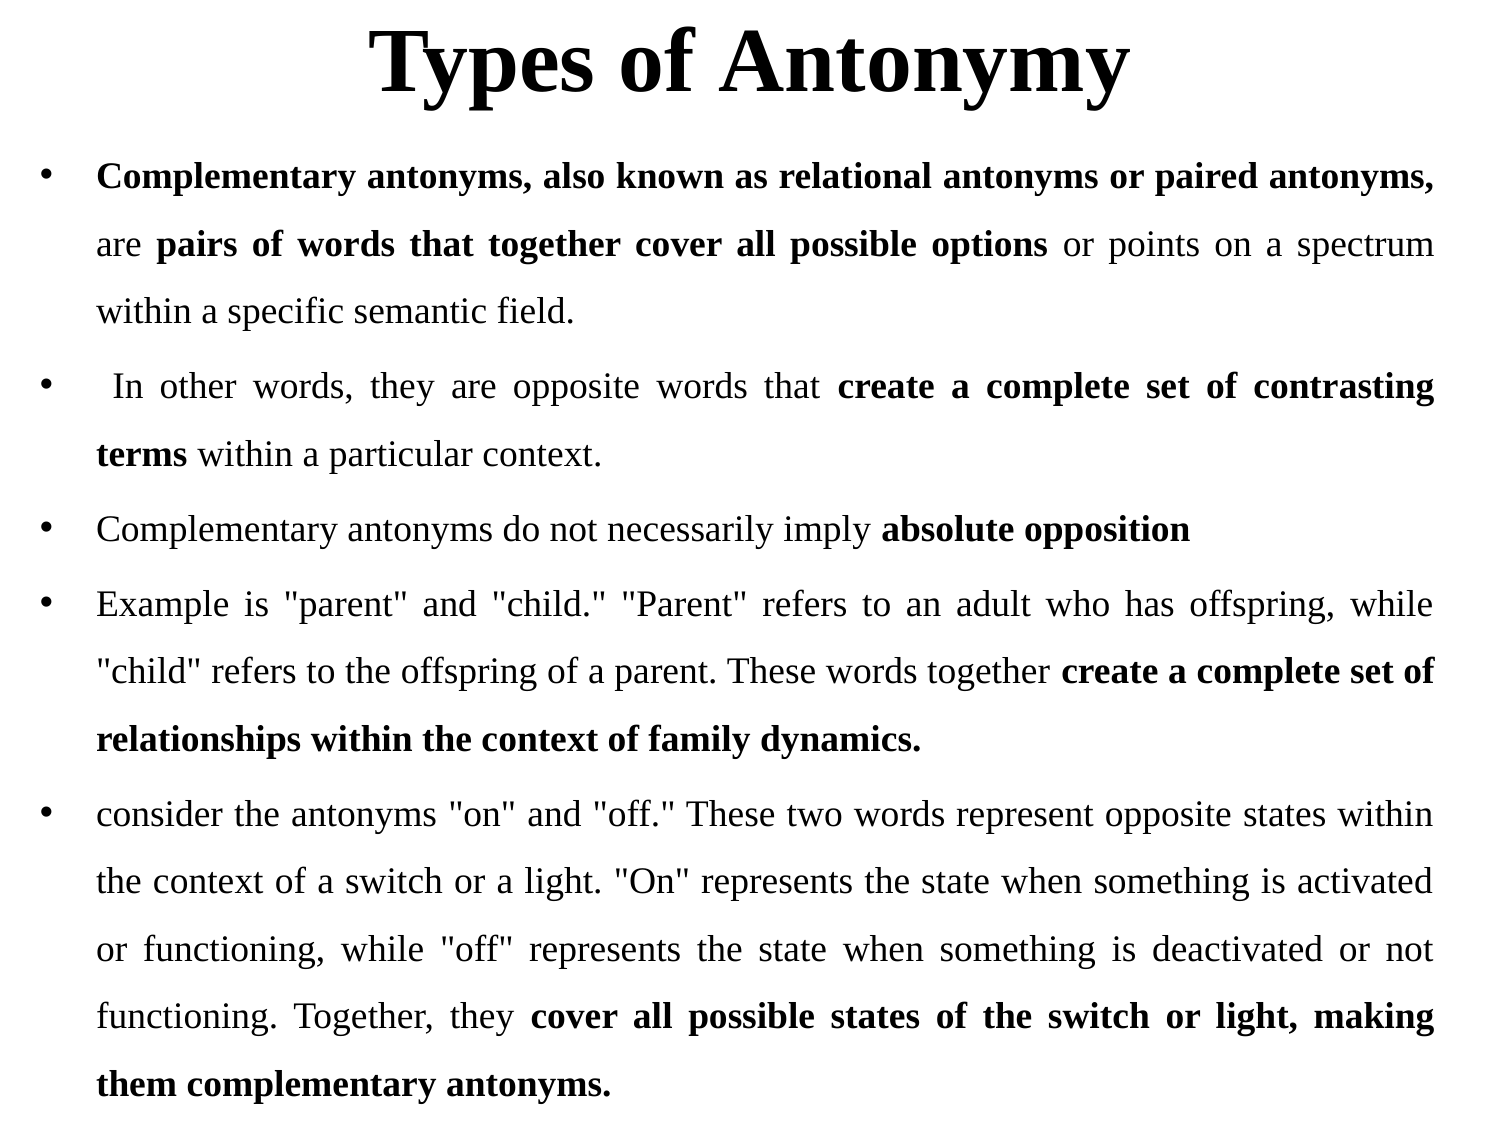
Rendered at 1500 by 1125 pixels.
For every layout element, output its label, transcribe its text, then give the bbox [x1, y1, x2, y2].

list Complementary antonyms, also known as relational antonyms or paired antonyms, are pairs of words that together cover all possible options or points on a spectrum within a specific semantic field. In other words, they are opposite words that create a complete set of contrasting terms within a particular context. Complementary antonyms do not necessarily imply absolute opposition Example is "parent" and "child." "Parent" refers to an adult who has offspring, while "child" refers to the offspring of a parent. These words together create a complete set of relationships within the context of family dynamics. consider the antonyms "on" and "off." These two words represent opposite states within the context of a switch or a light. "On" represents the state when something is activated or functioning, while "off" represents the state when something is deactivated or not functioning. Together, they cover all possible states of the switch or light, making them complementary antonyms. [24, 121, 1451, 1125]
title Types of Antonymy [74, 0, 1426, 51]
